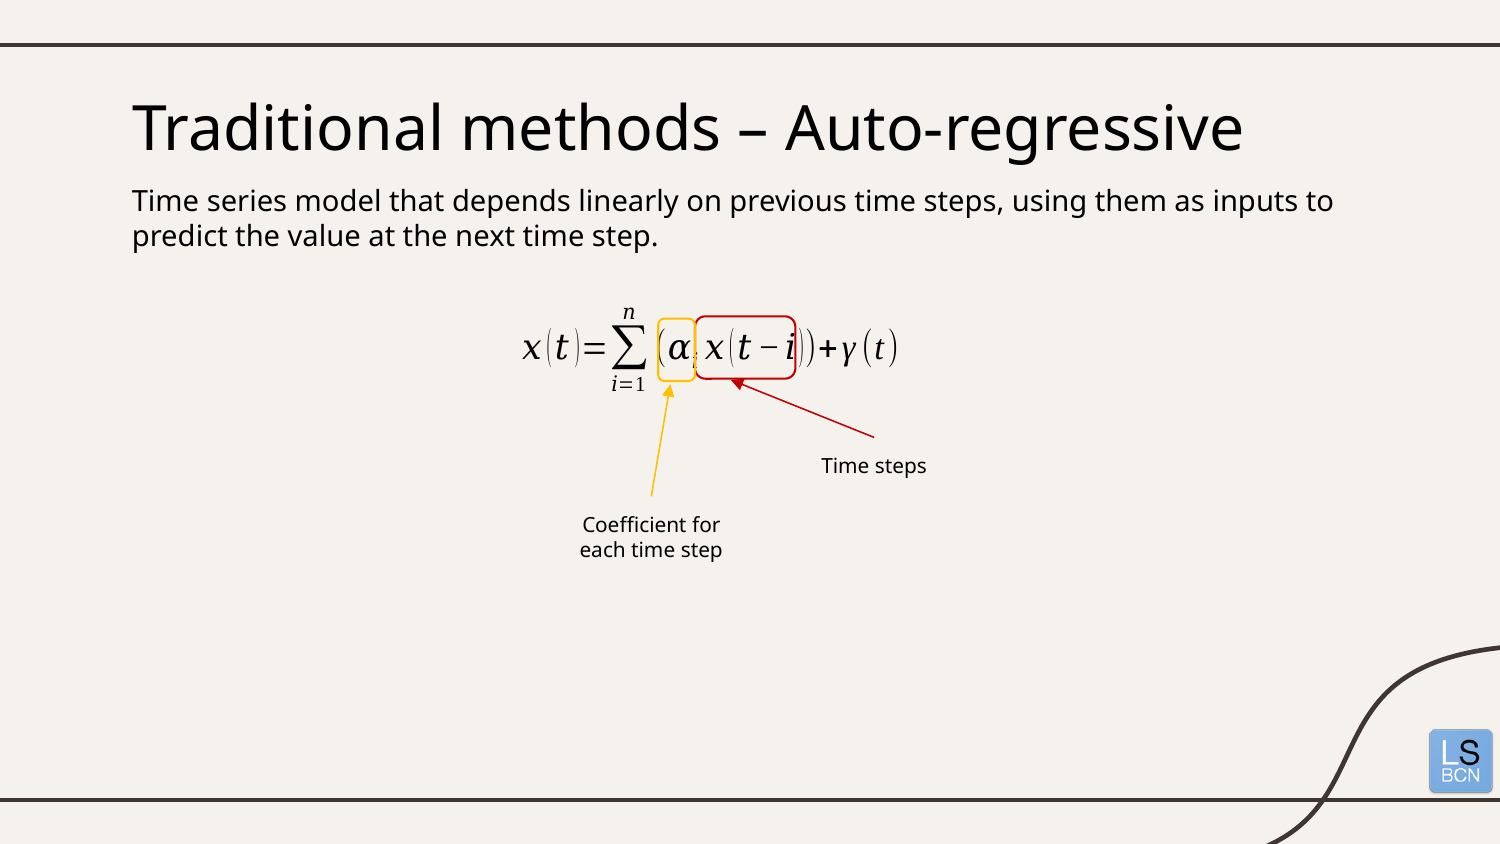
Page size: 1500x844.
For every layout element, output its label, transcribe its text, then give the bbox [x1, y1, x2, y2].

text_box [695, 314, 798, 381]
text_box Time series model that depends linearly on previous time steps, using them as inputs to predict the value at the next time step. [116, 166, 1438, 312]
text_box [656, 316, 698, 384]
title Traditional methods – Auto-regressive [116, 72, 1278, 166]
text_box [651, 383, 671, 497]
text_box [730, 379, 875, 438]
text_box Coefficient for each time step [552, 496, 750, 556]
picture [1421, 721, 1500, 801]
text_box Time steps [801, 437, 947, 497]
